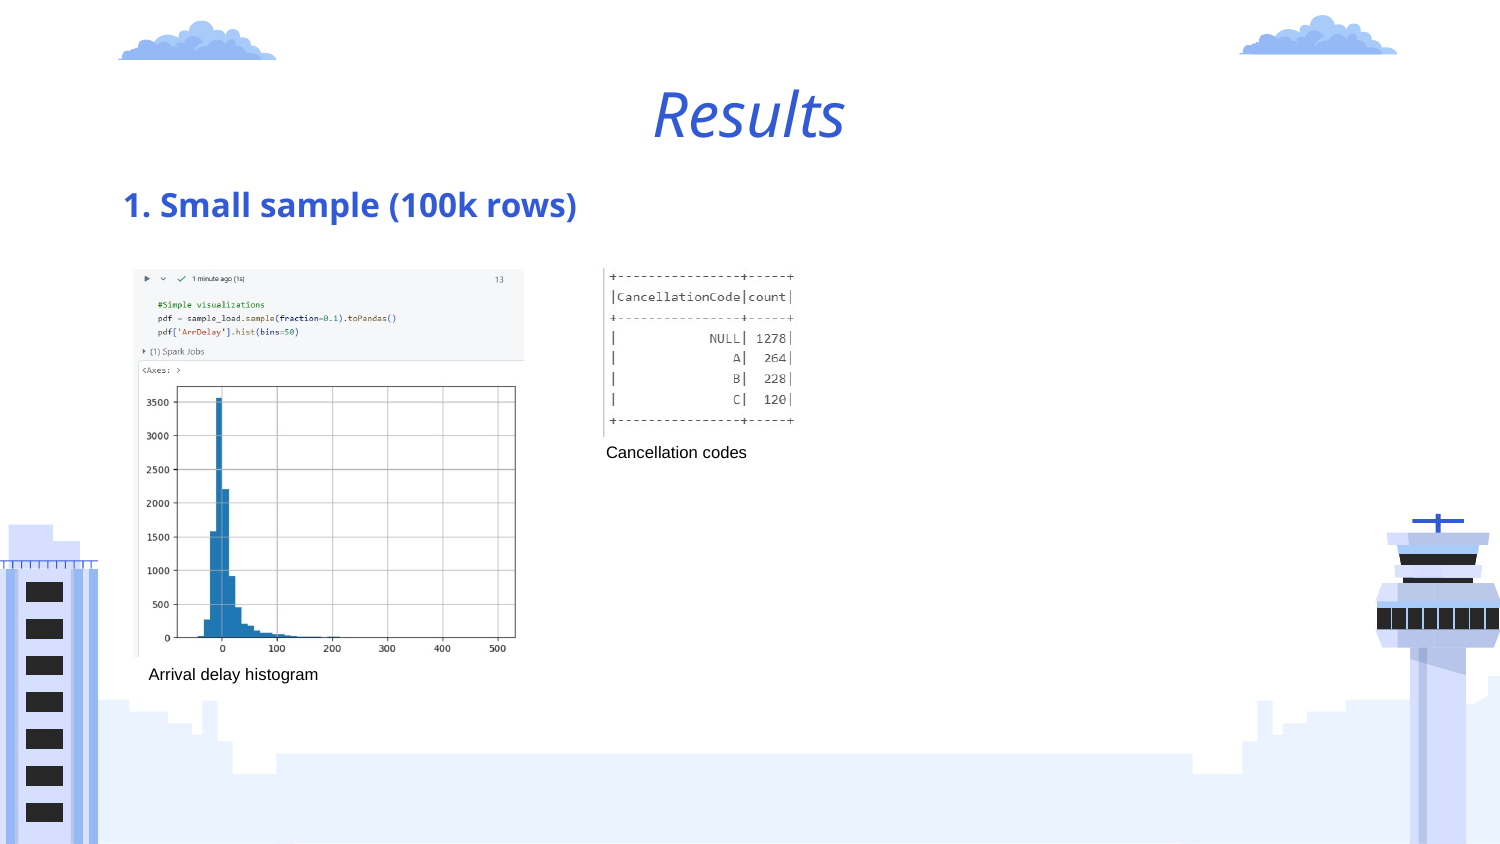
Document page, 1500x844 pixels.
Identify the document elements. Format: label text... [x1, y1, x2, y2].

picture [133, 269, 525, 657]
text_box 1. Small sample (100k rows) [108, 176, 620, 232]
text_box Arrival delay histogram [133, 664, 480, 692]
picture [603, 268, 803, 438]
title Results [118, 60, 1382, 150]
text_box Cancellation codes [591, 434, 791, 470]
